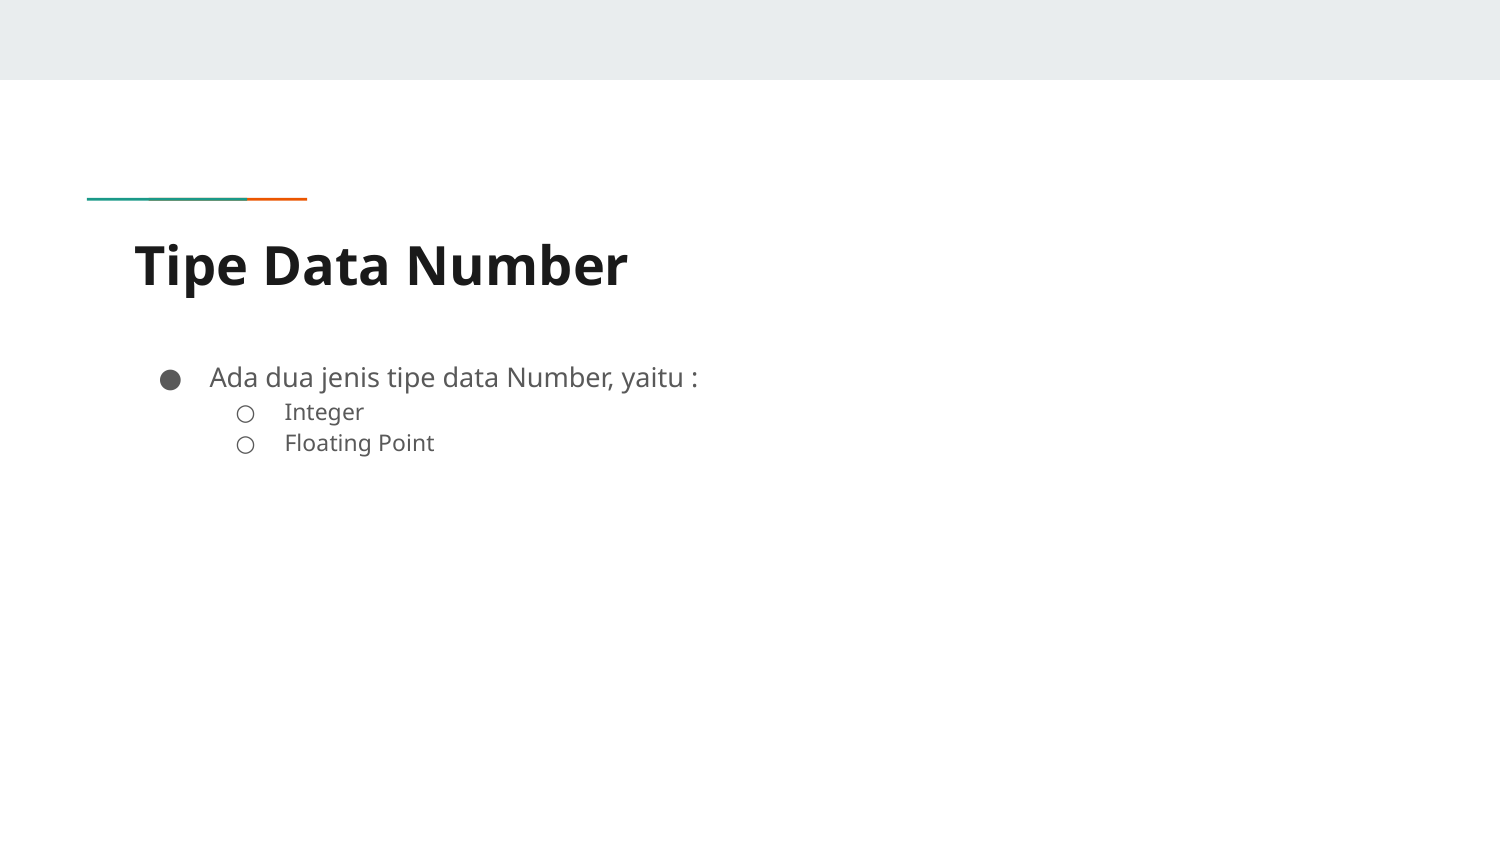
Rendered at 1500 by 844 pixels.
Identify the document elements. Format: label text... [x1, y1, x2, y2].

list Ada dua jenis tipe data Number, yaitu : Integer Floating Point [119, 341, 1381, 712]
title Tipe Data Number [119, 216, 1381, 305]
